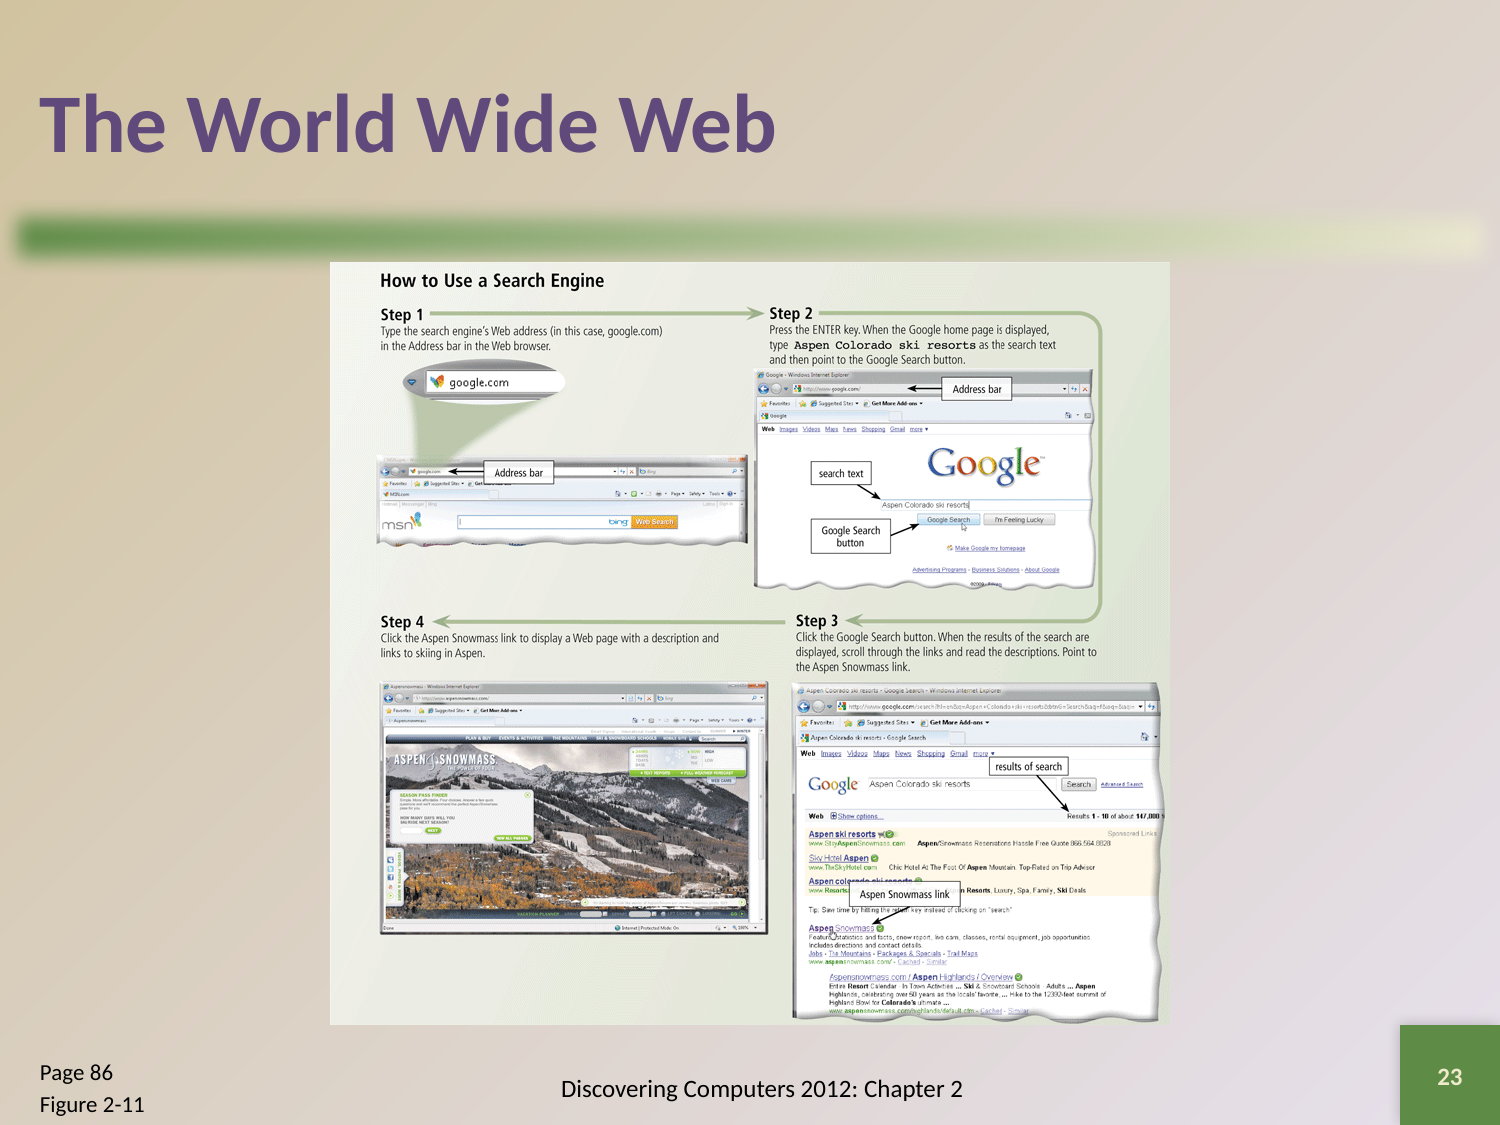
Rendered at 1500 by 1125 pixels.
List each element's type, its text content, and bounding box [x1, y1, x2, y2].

slide_number 23 [1400, 1025, 1500, 1125]
footer Discovering Computers 2012: Chapter 2 [450, 1050, 1075, 1125]
title The World Wide Web [24, 24, 1475, 213]
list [330, 262, 1170, 1026]
list Page 86 Figure 2-11 [24, 1050, 300, 1125]
